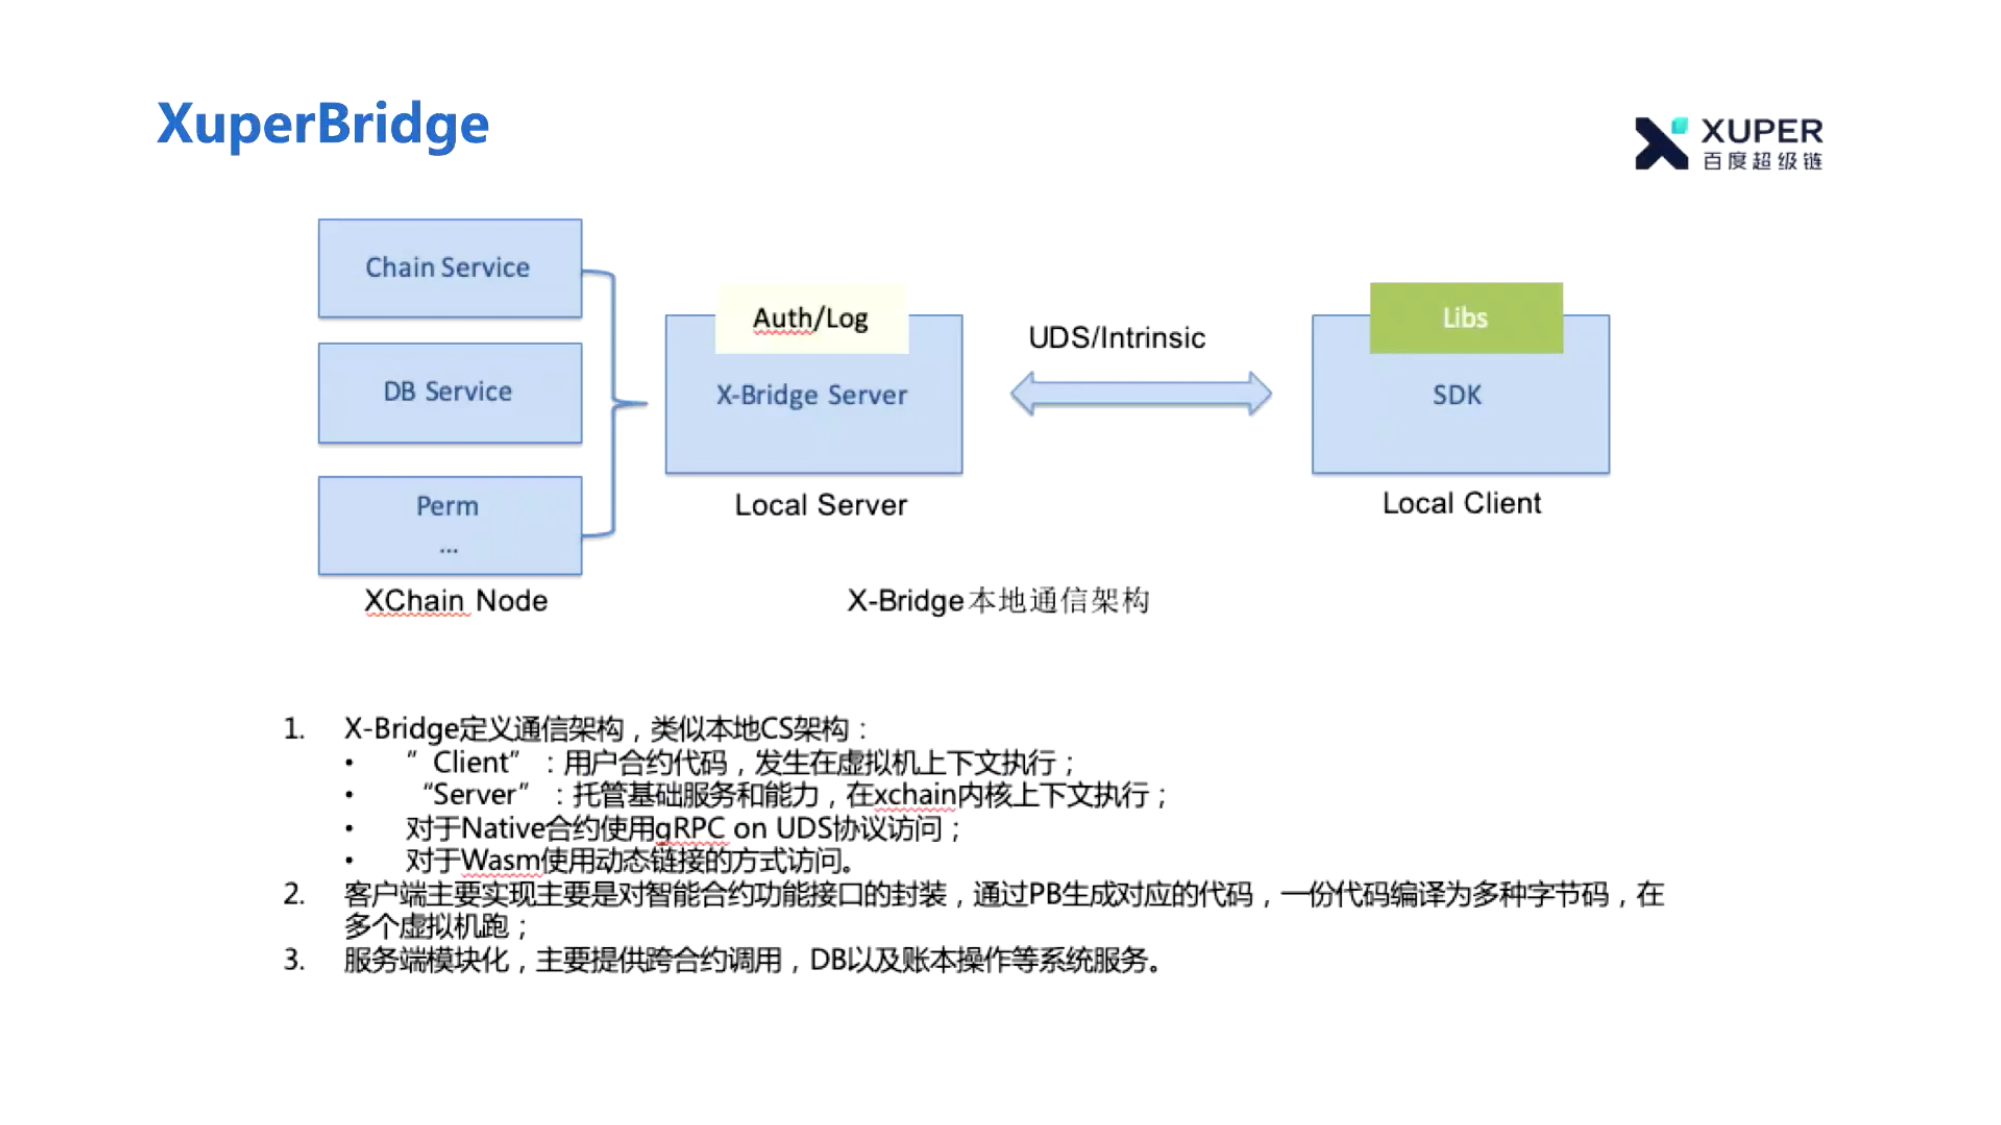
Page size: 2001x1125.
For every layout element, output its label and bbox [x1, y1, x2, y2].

picture [115, 59, 1885, 1066]
